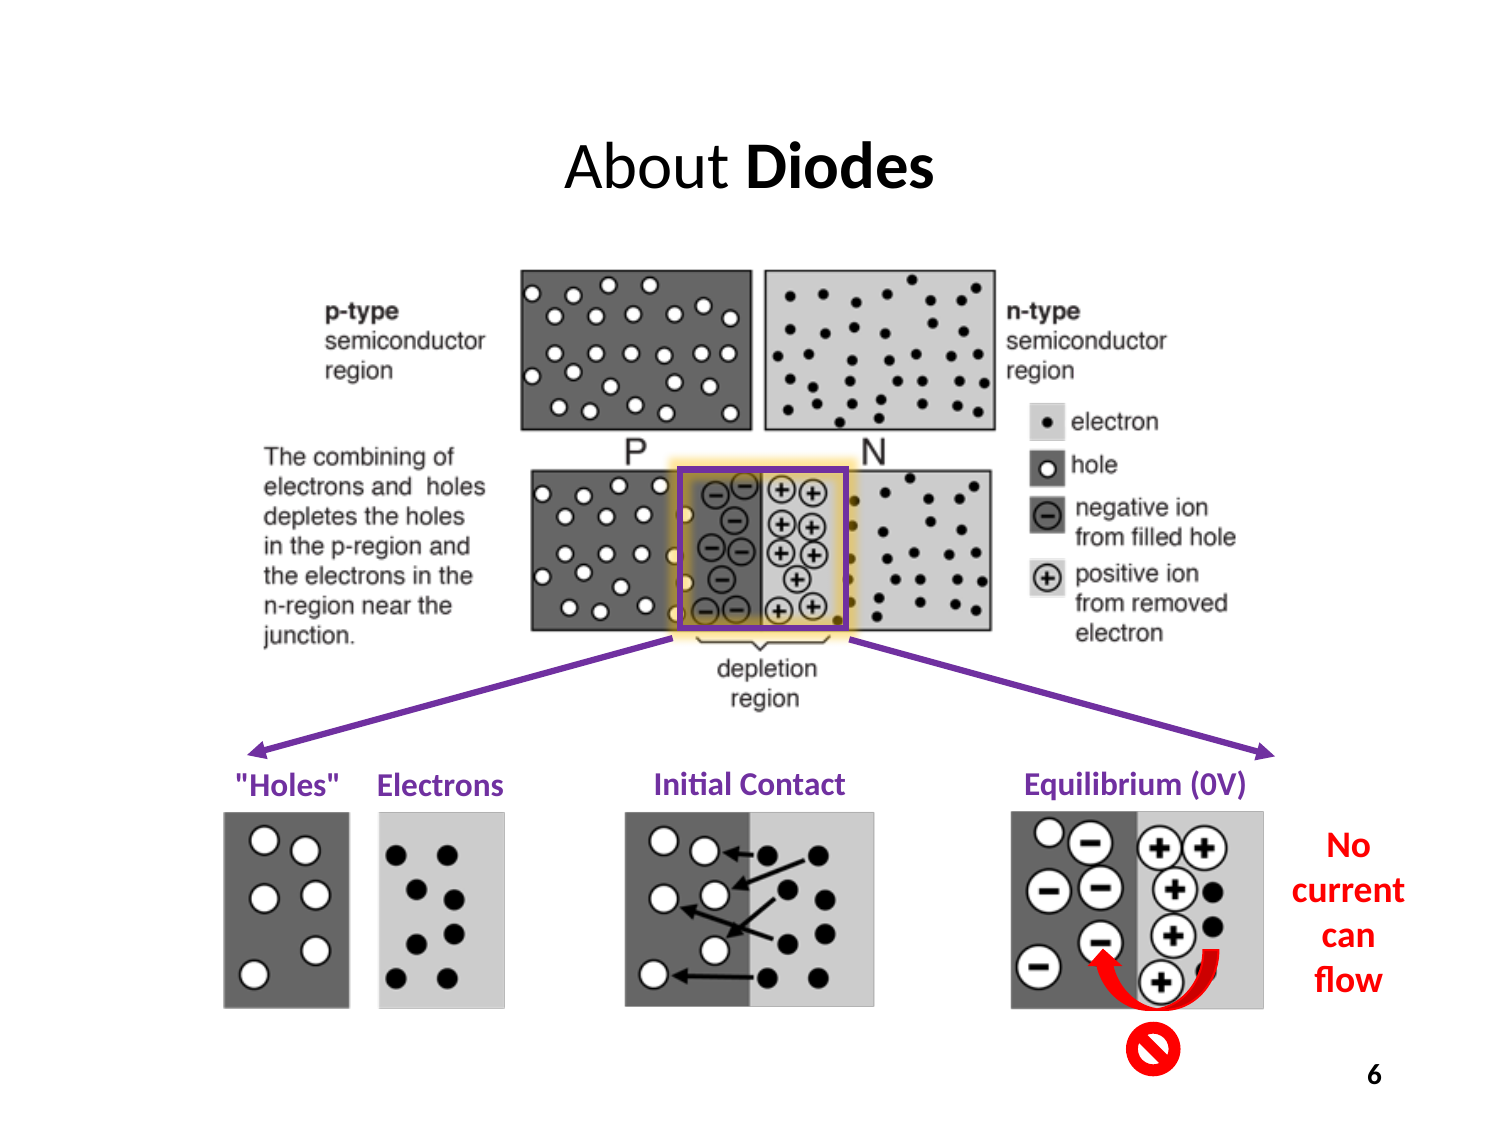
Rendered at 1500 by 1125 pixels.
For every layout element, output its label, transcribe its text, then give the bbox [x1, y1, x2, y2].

text_box Electrons [361, 756, 520, 811]
text_box Equilibrium (0V) [1003, 757, 1268, 796]
picture [208, 800, 519, 1023]
picture [244, 250, 1256, 721]
text_box No current can flow [1292, 812, 1423, 1008]
text_box Initial Contact [626, 755, 873, 800]
picture [980, 796, 1292, 1028]
slide_number 6 [1059, 1042, 1397, 1103]
title About Diodes [103, 57, 1397, 276]
text_box "Holes" [219, 756, 357, 800]
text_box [246, 638, 673, 756]
text_box [1125, 1028, 1181, 1077]
picture [594, 800, 904, 1024]
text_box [849, 639, 1275, 757]
